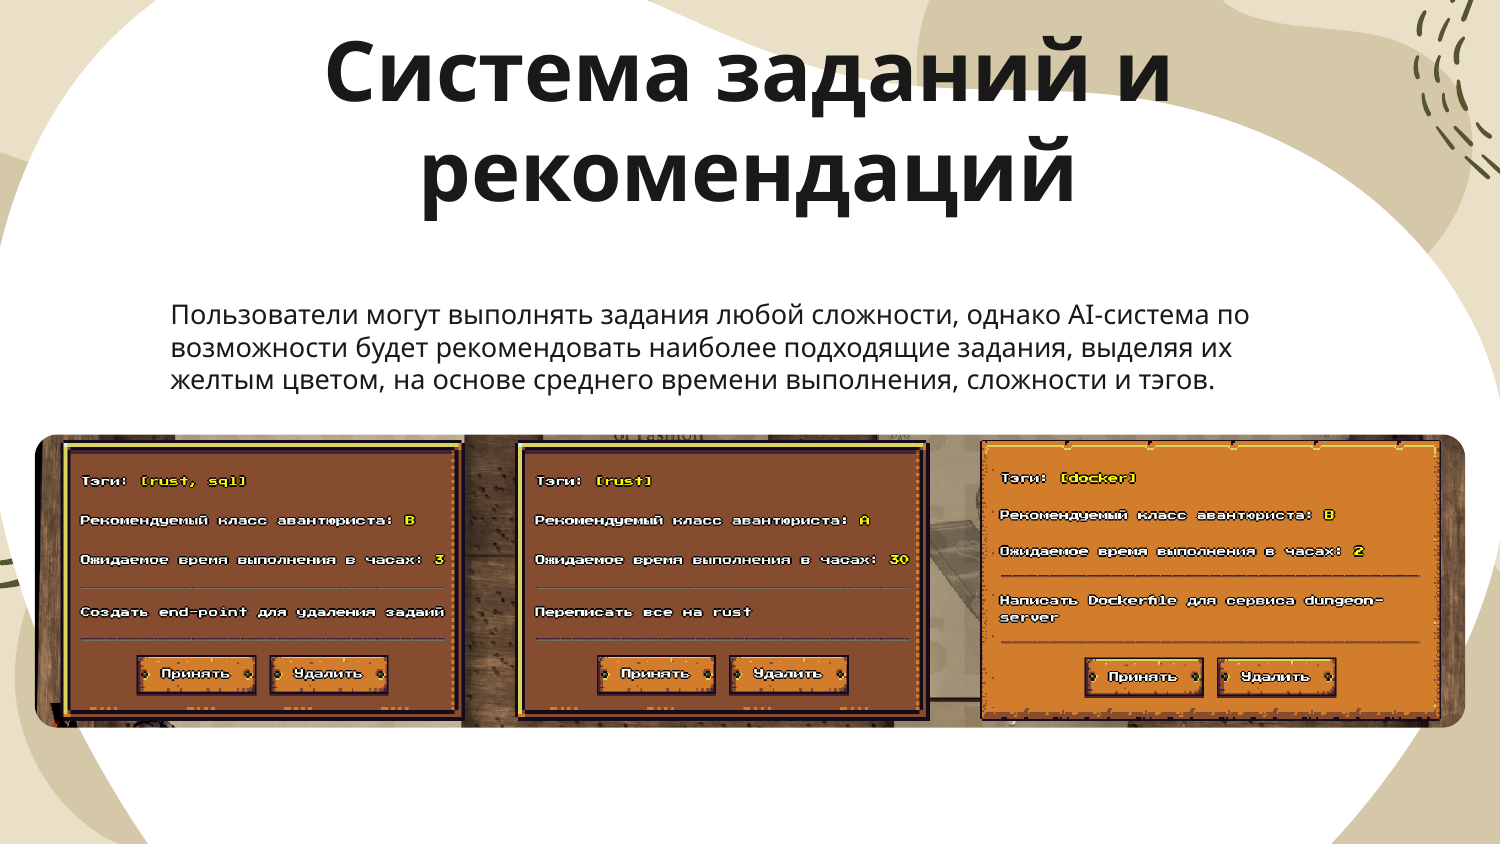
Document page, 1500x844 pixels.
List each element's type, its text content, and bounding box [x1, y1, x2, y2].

title Система заданий и рекомендаций [116, 71, 1381, 166]
list Пользователи могут выполнять задания любой сложности, однако AI-система по возможности будет рекомендовать наиболее подходящие задания, выделяя их желтым цветом, на основе среднего времени выполнения, сложности и тэгов. [155, 282, 1345, 411]
picture [34, 434, 1466, 728]
